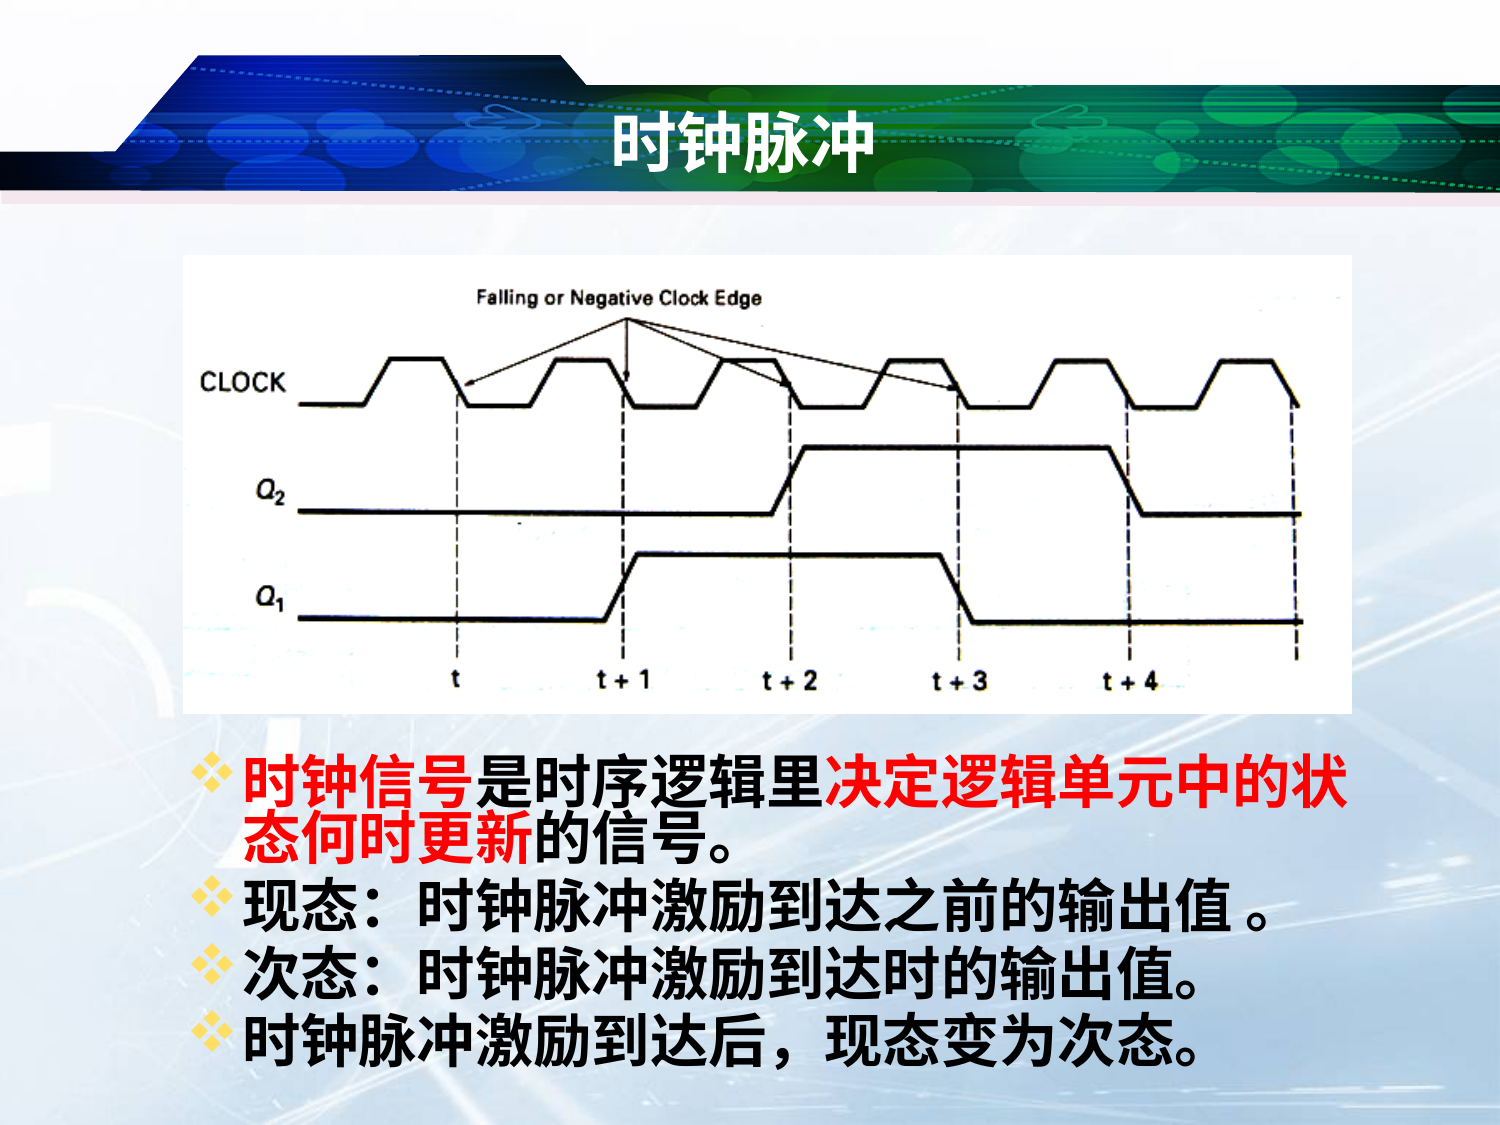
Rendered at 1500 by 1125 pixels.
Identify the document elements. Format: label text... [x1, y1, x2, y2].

list 时钟信号是时序逻辑里决定逻辑单元中的状态何时更新的信号。 现态：时钟脉冲激励到达之前的输出值 。 次态：时钟脉冲激励到达时的输出值。 时钟脉冲激励到达后，现态变为次态。 [170, 751, 1365, 1095]
title 时钟脉冲 [99, 94, 1388, 188]
picture [0, 0, 1500, 1125]
